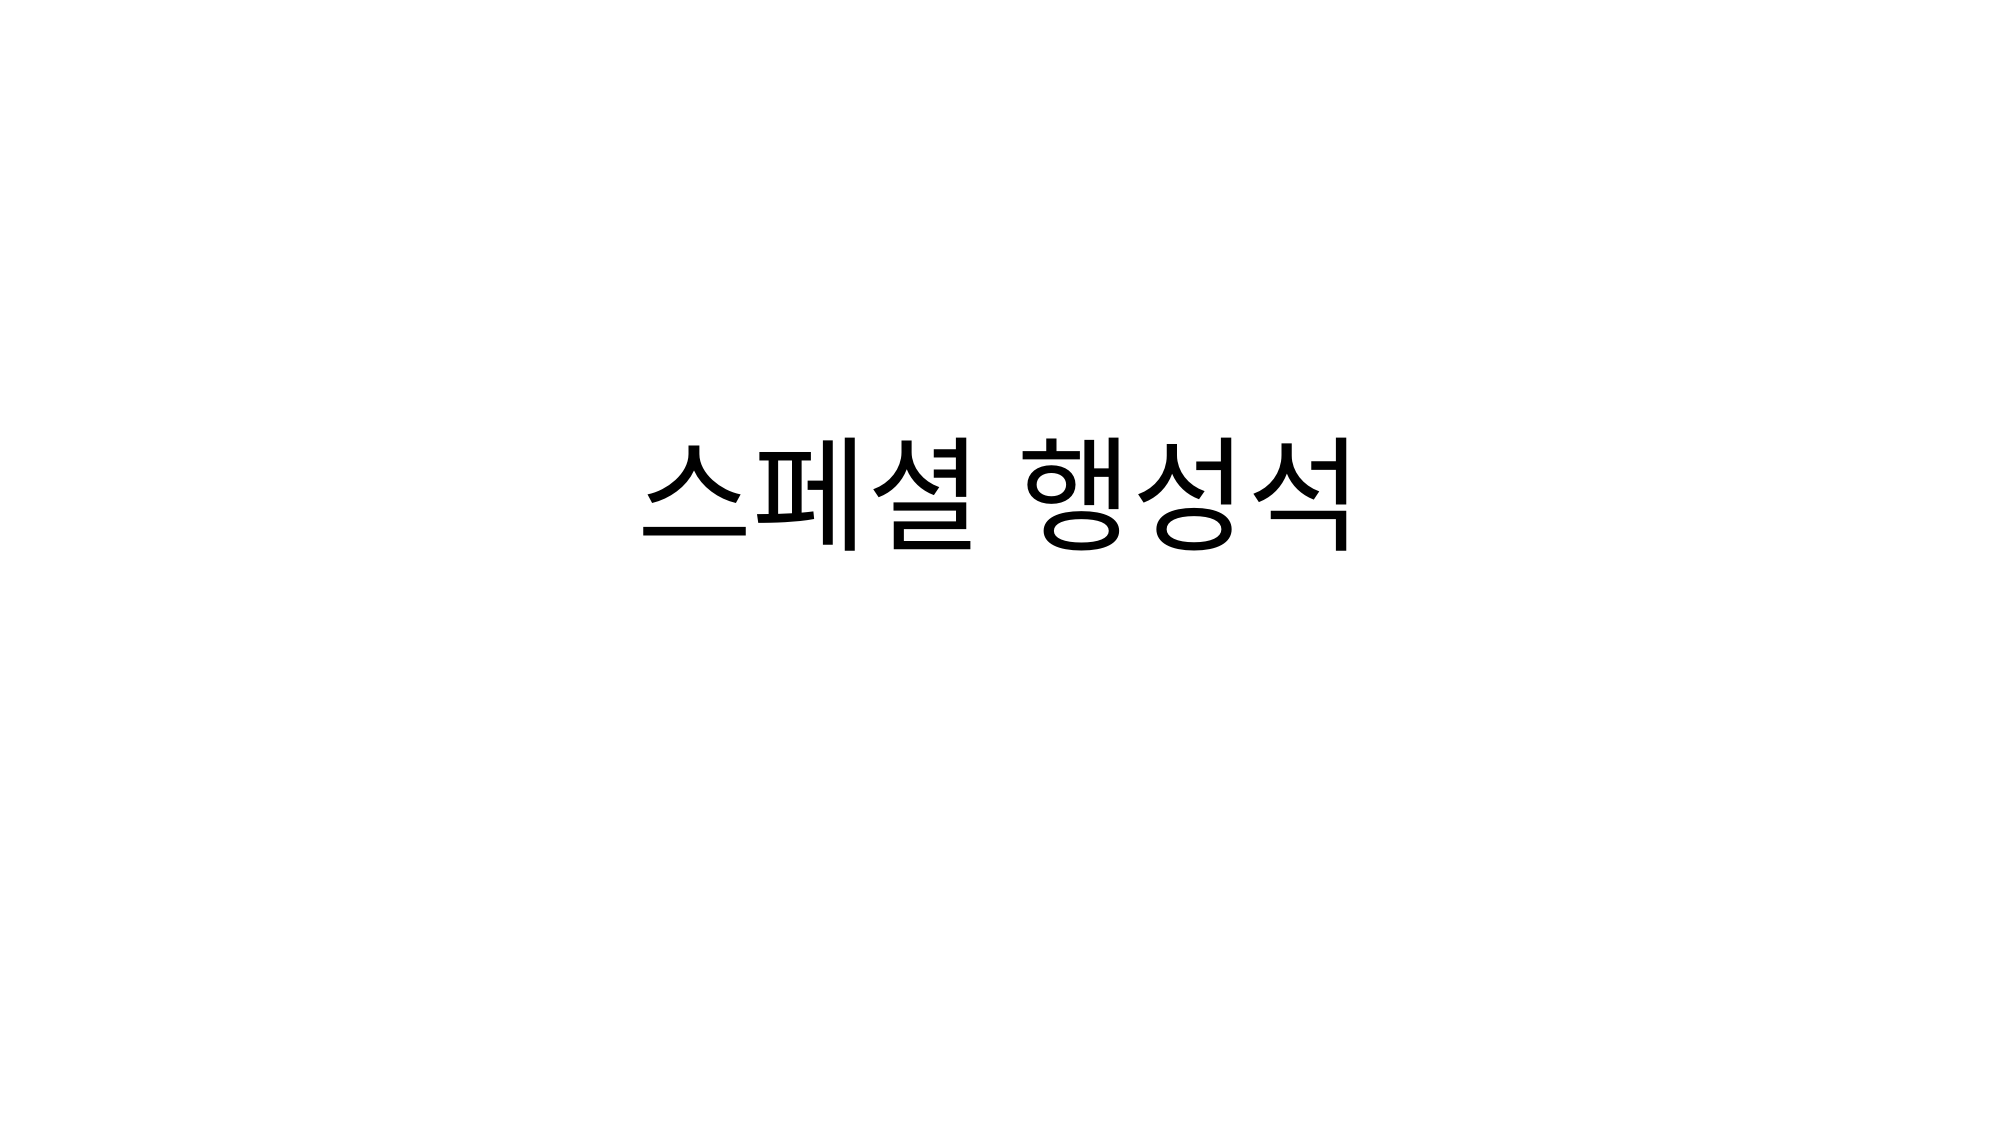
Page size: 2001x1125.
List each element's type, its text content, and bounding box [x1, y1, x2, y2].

title 스페셜 행성석 [249, 184, 1750, 576]
